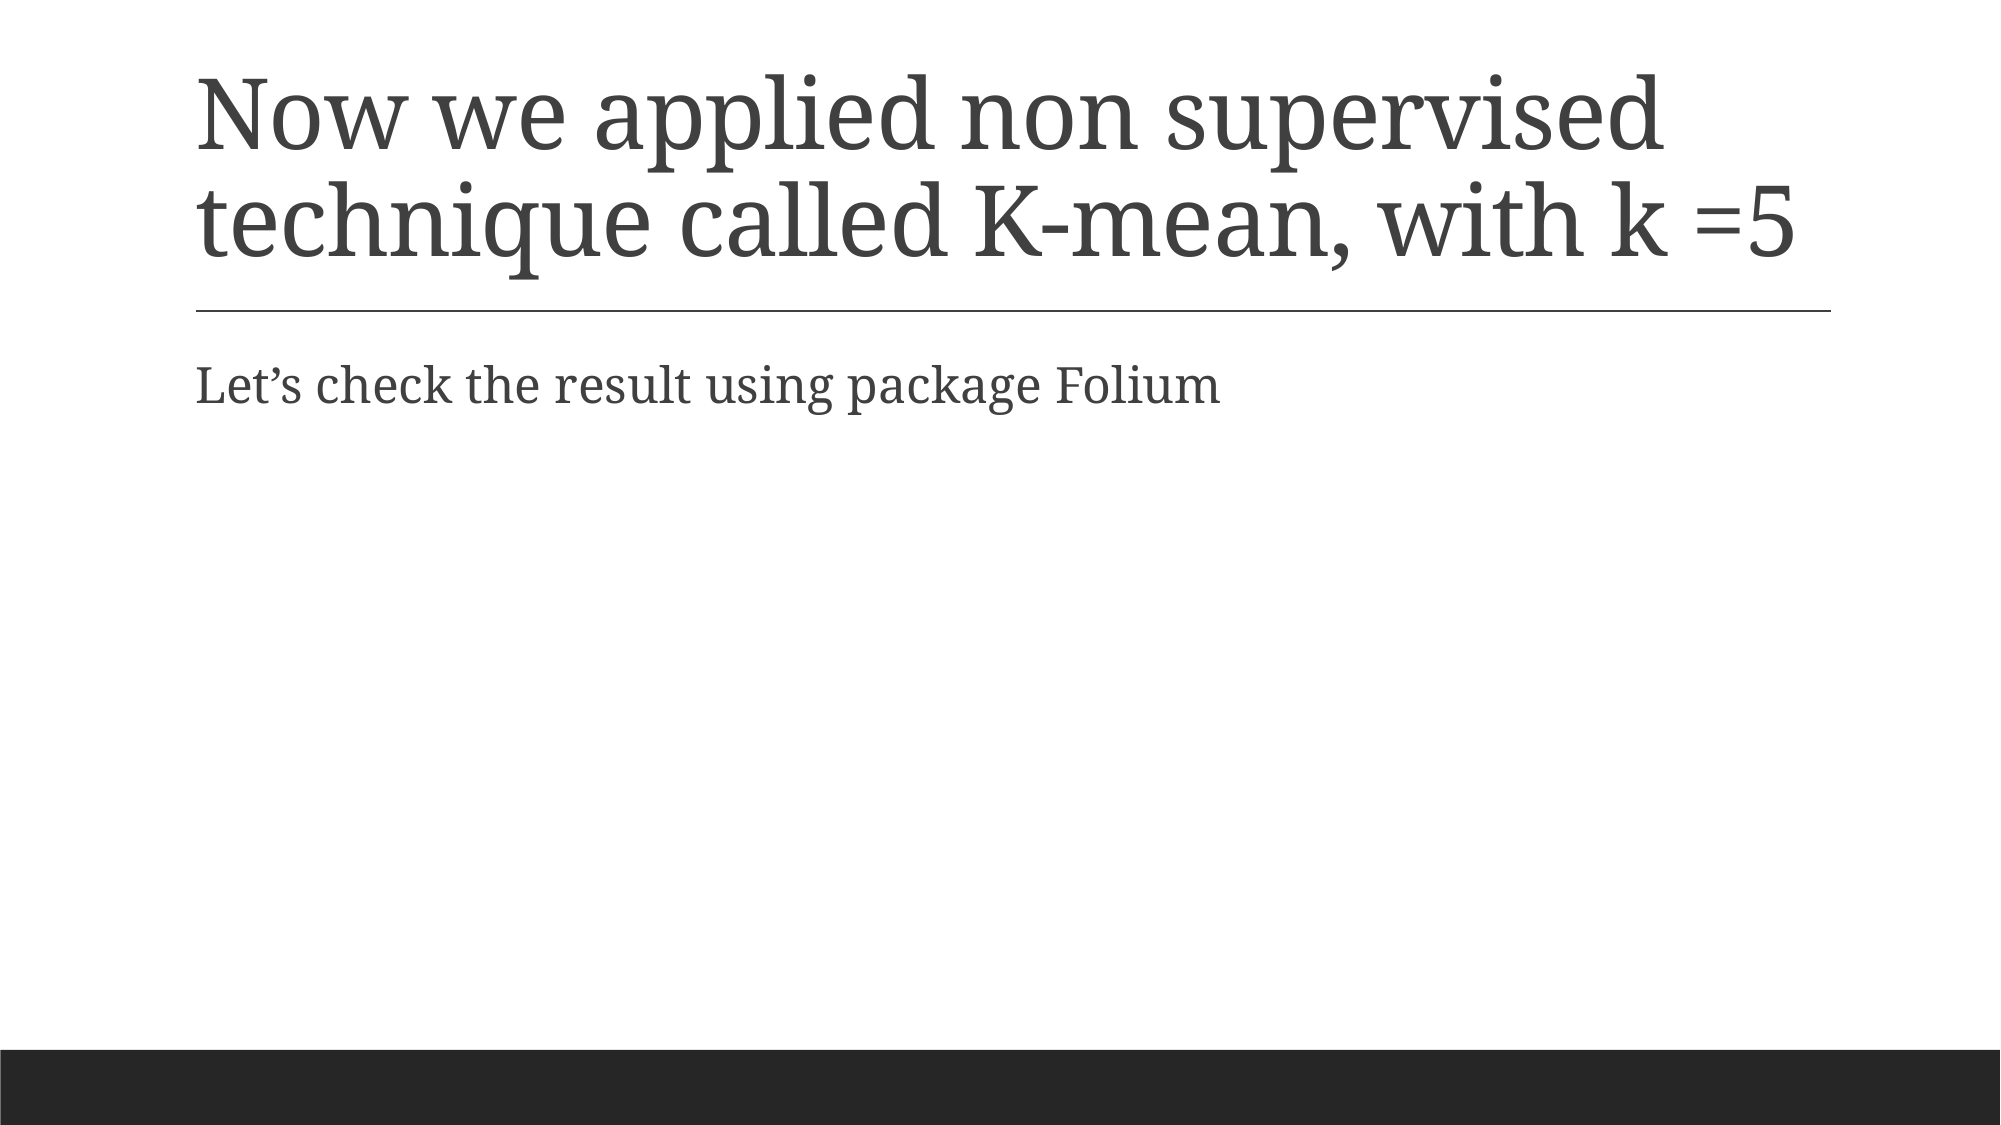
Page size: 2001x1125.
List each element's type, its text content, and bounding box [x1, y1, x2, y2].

list Let’s check the result using package Folium [180, 345, 1830, 963]
title Now we applied non supervised technique called K-mean, with k =5 [180, 47, 1830, 285]
